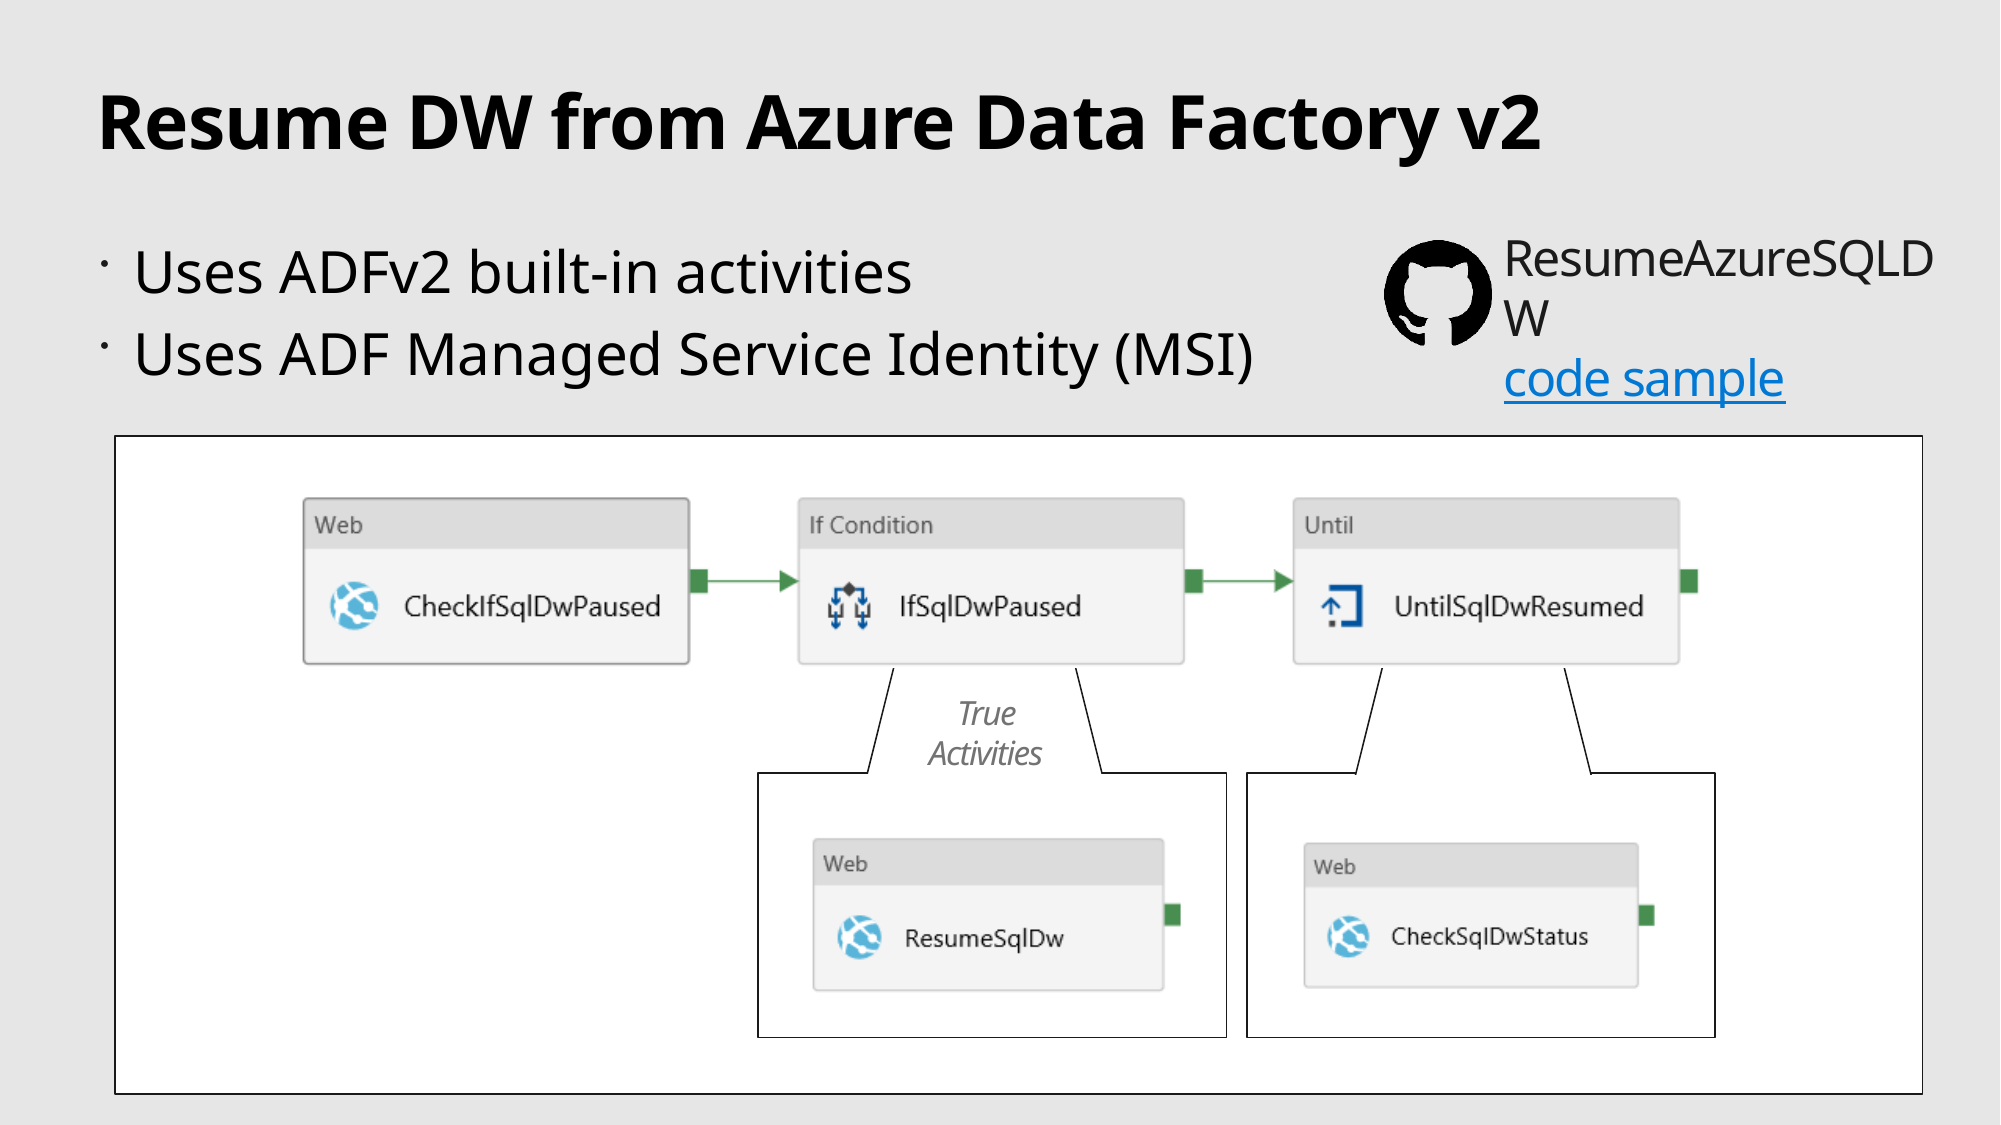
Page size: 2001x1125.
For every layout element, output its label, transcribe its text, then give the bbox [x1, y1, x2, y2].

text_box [1384, 226, 1959, 349]
list Uses ADFv2 built-in activities Uses ADF Managed Service Identity (MSI) [95, 235, 1904, 391]
title Resume DW from Azure Data Factory v2 [96, 75, 1904, 166]
picture [1293, 835, 1669, 1001]
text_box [114, 435, 1923, 1095]
picture [802, 829, 1195, 1007]
picture [267, 467, 1770, 669]
